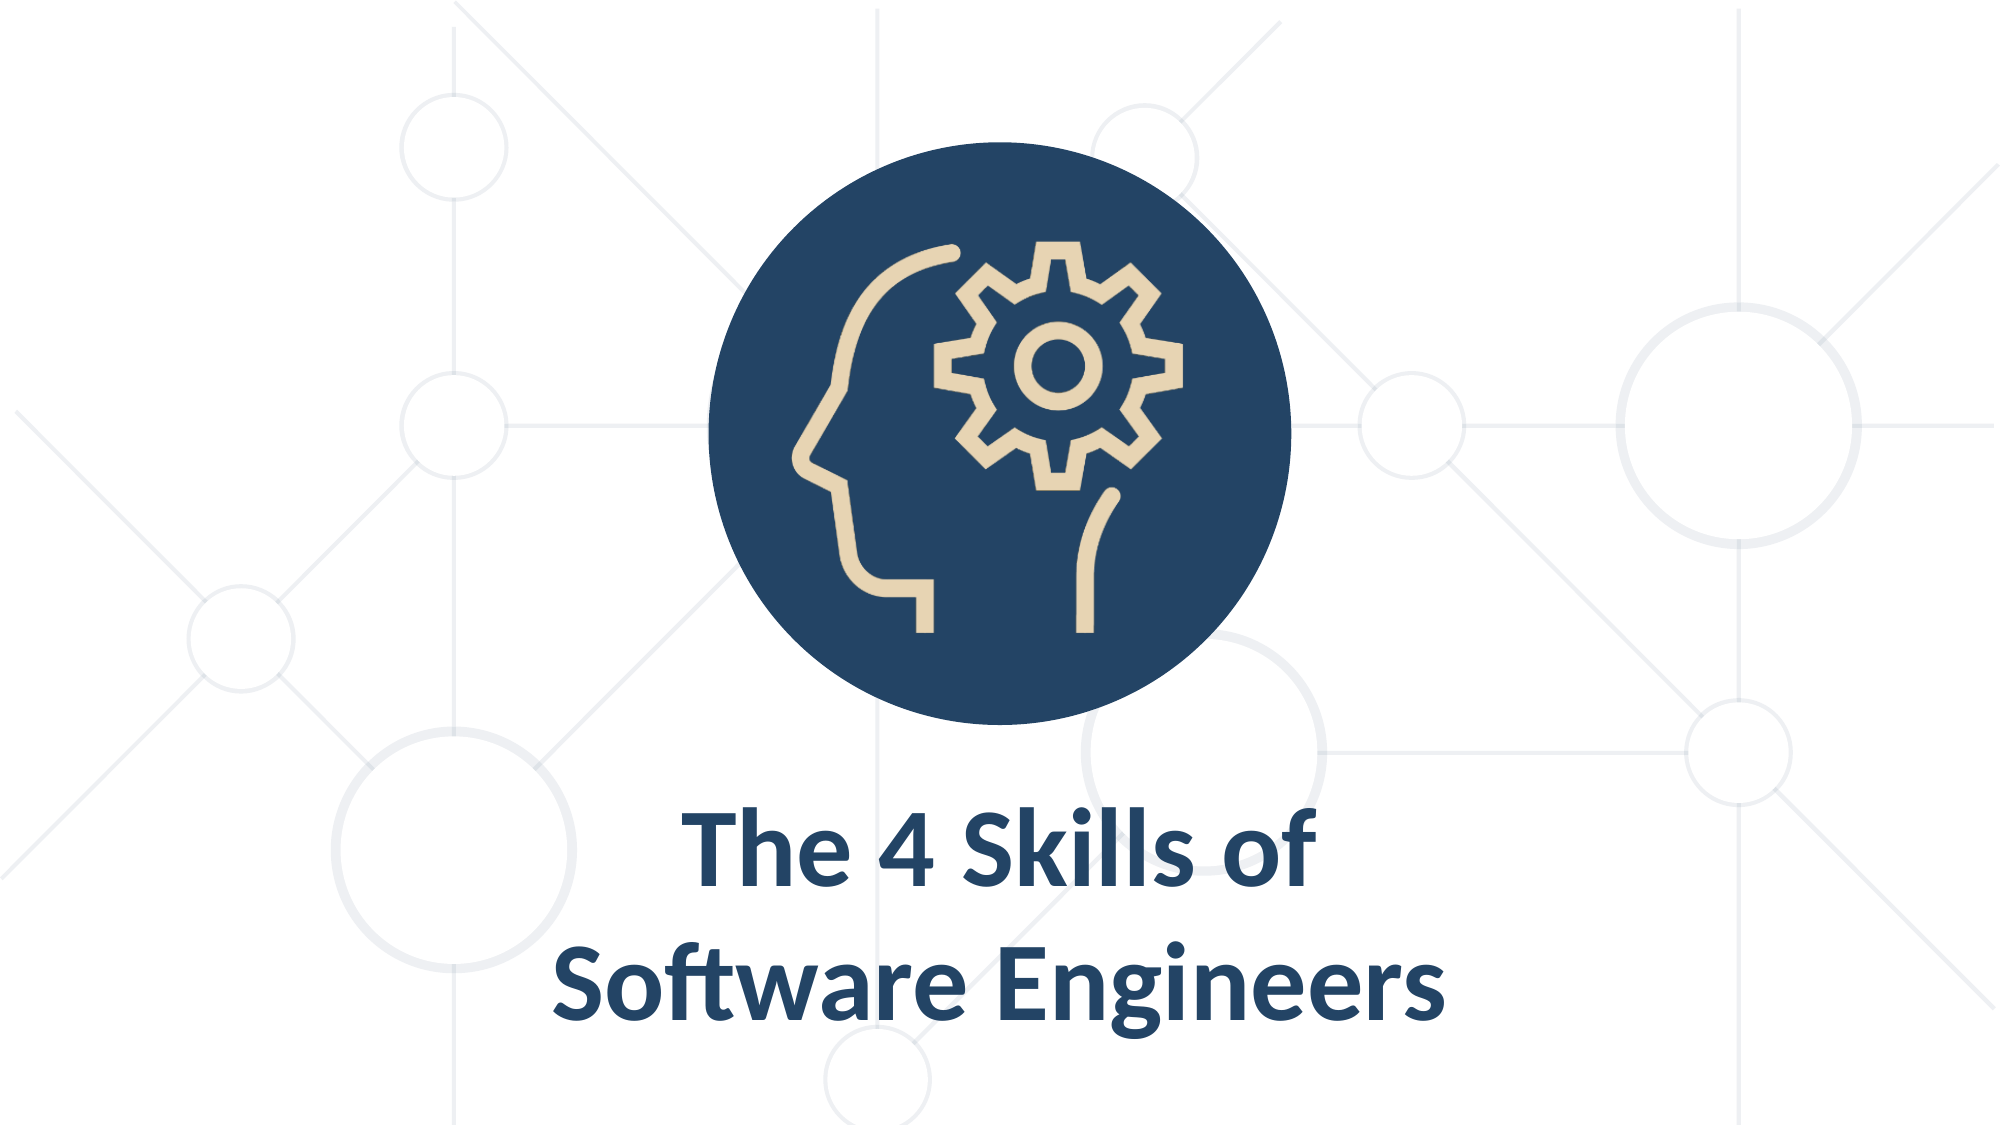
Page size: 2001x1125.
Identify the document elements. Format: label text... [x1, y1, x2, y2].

title The 4 Skills of Software Engineers [492, 745, 1508, 1072]
picture [765, 215, 1213, 663]
